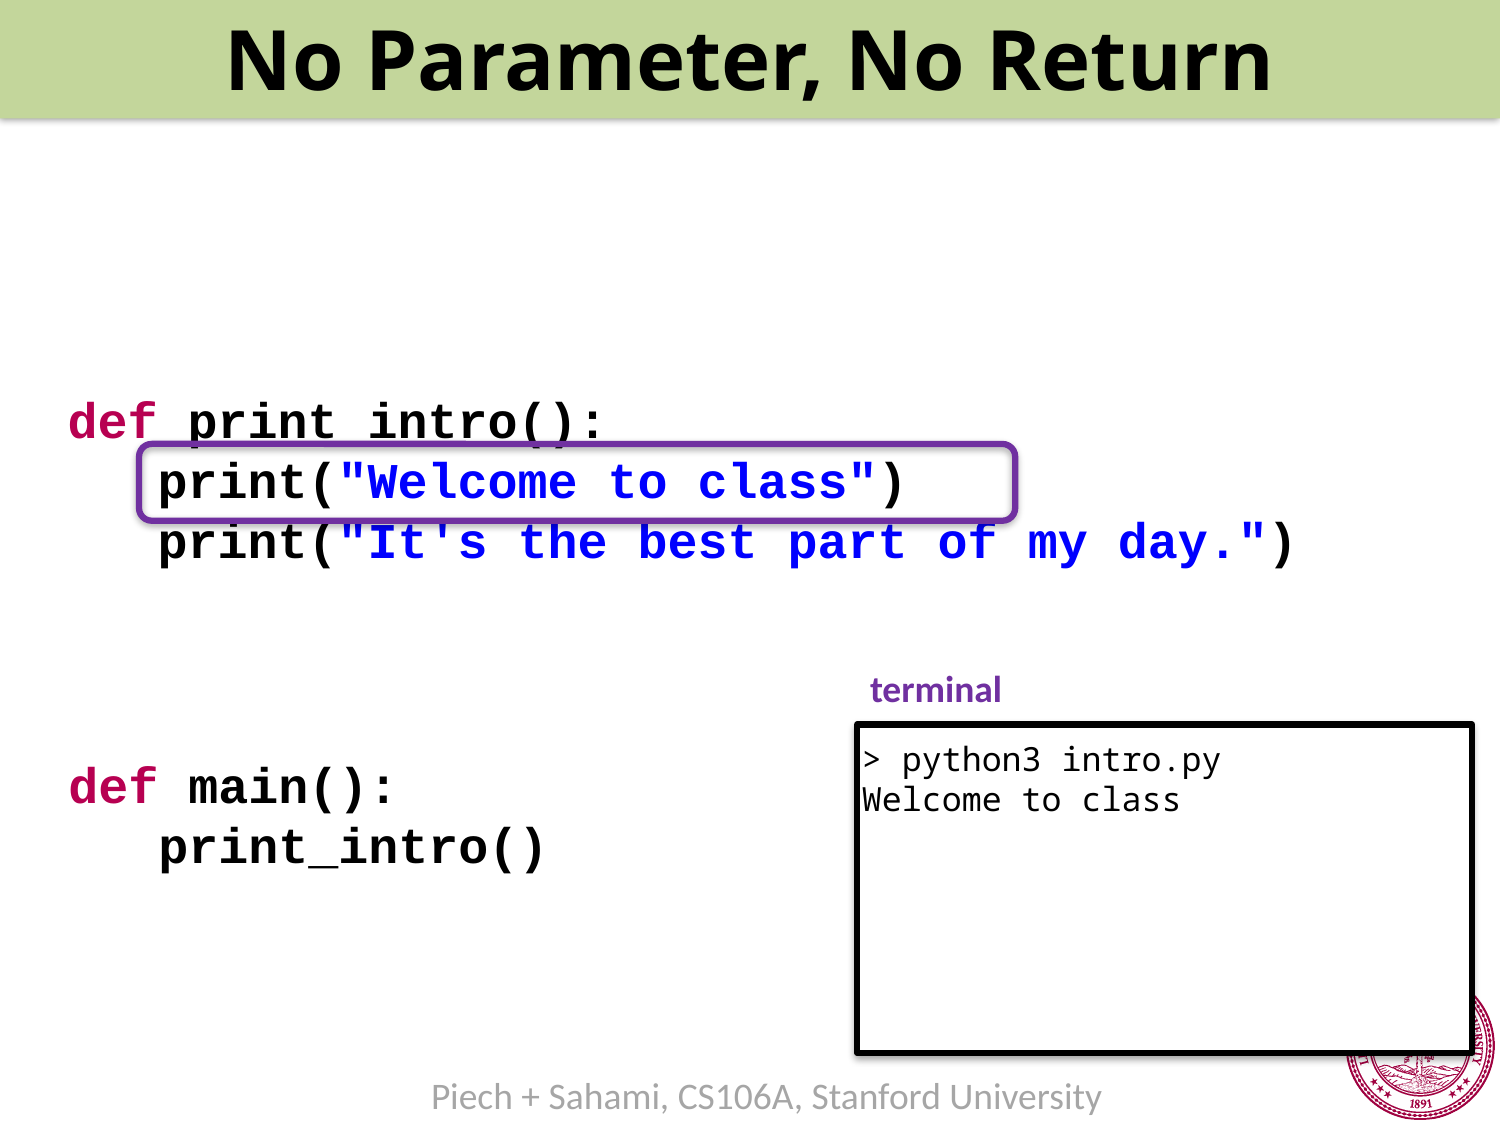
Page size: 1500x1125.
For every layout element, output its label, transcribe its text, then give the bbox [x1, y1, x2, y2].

text_box terminal [855, 657, 1018, 718]
text_box > python3 intro.py Welcome to class [847, 731, 1237, 826]
text_box [138, 443, 1016, 522]
picture [1345, 971, 1495, 1120]
text_box No Parameter, No Return [0, 0, 1500, 122]
text_box [857, 724, 1473, 1053]
text_box def main(): print_intro() [53, 746, 851, 938]
list def print_intro(): print("Welcome to class") print("It's the best part of my day.") [52, 200, 1451, 1030]
